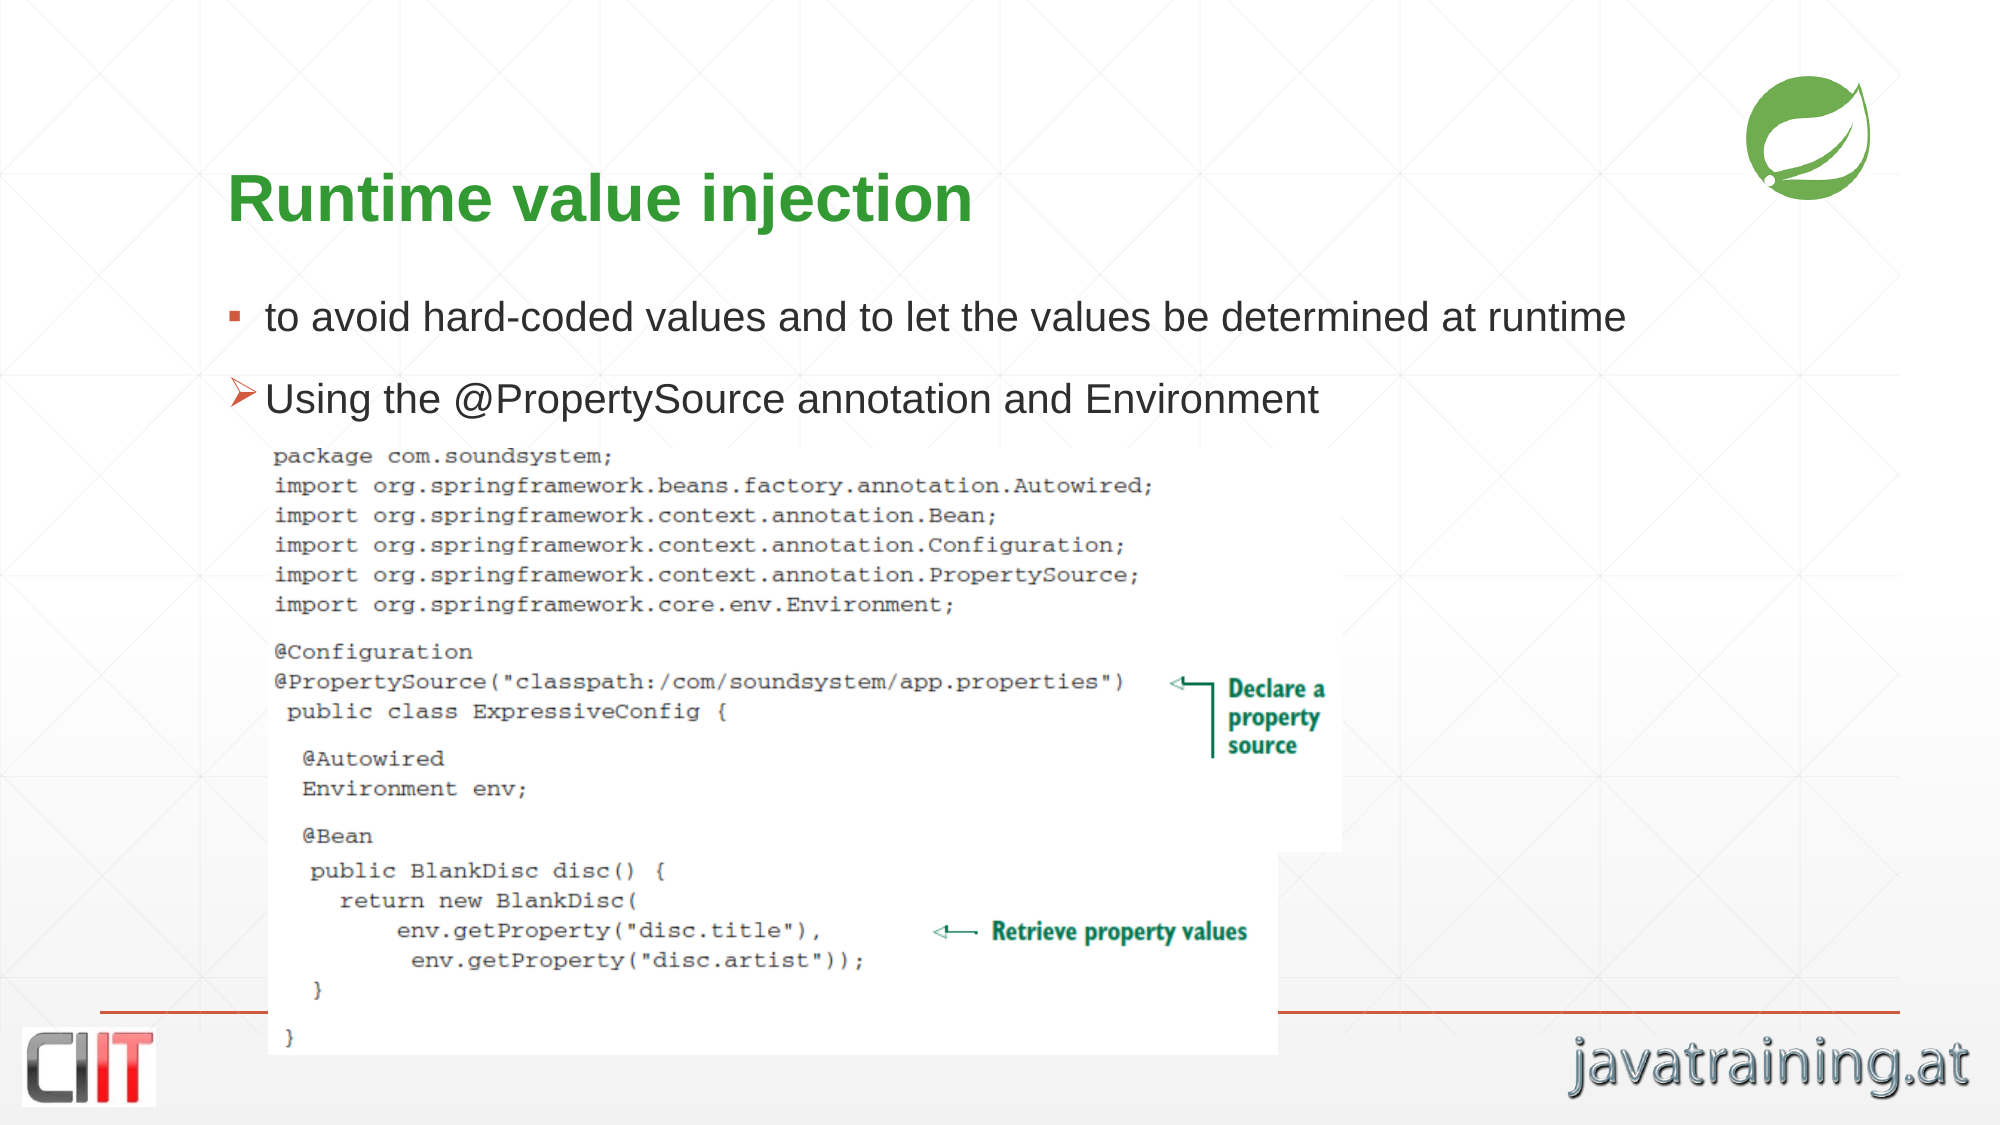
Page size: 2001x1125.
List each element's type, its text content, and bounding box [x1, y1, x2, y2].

picture [1564, 1034, 1971, 1102]
title Runtime value injection [212, 82, 1788, 244]
picture [22, 1027, 156, 1107]
list to avoid hard-coded values and to let the values be determined at runtime Using the @PropertySource annotation and Environment [212, 287, 1788, 950]
picture [268, 448, 1342, 1055]
picture [1745, 75, 1870, 200]
